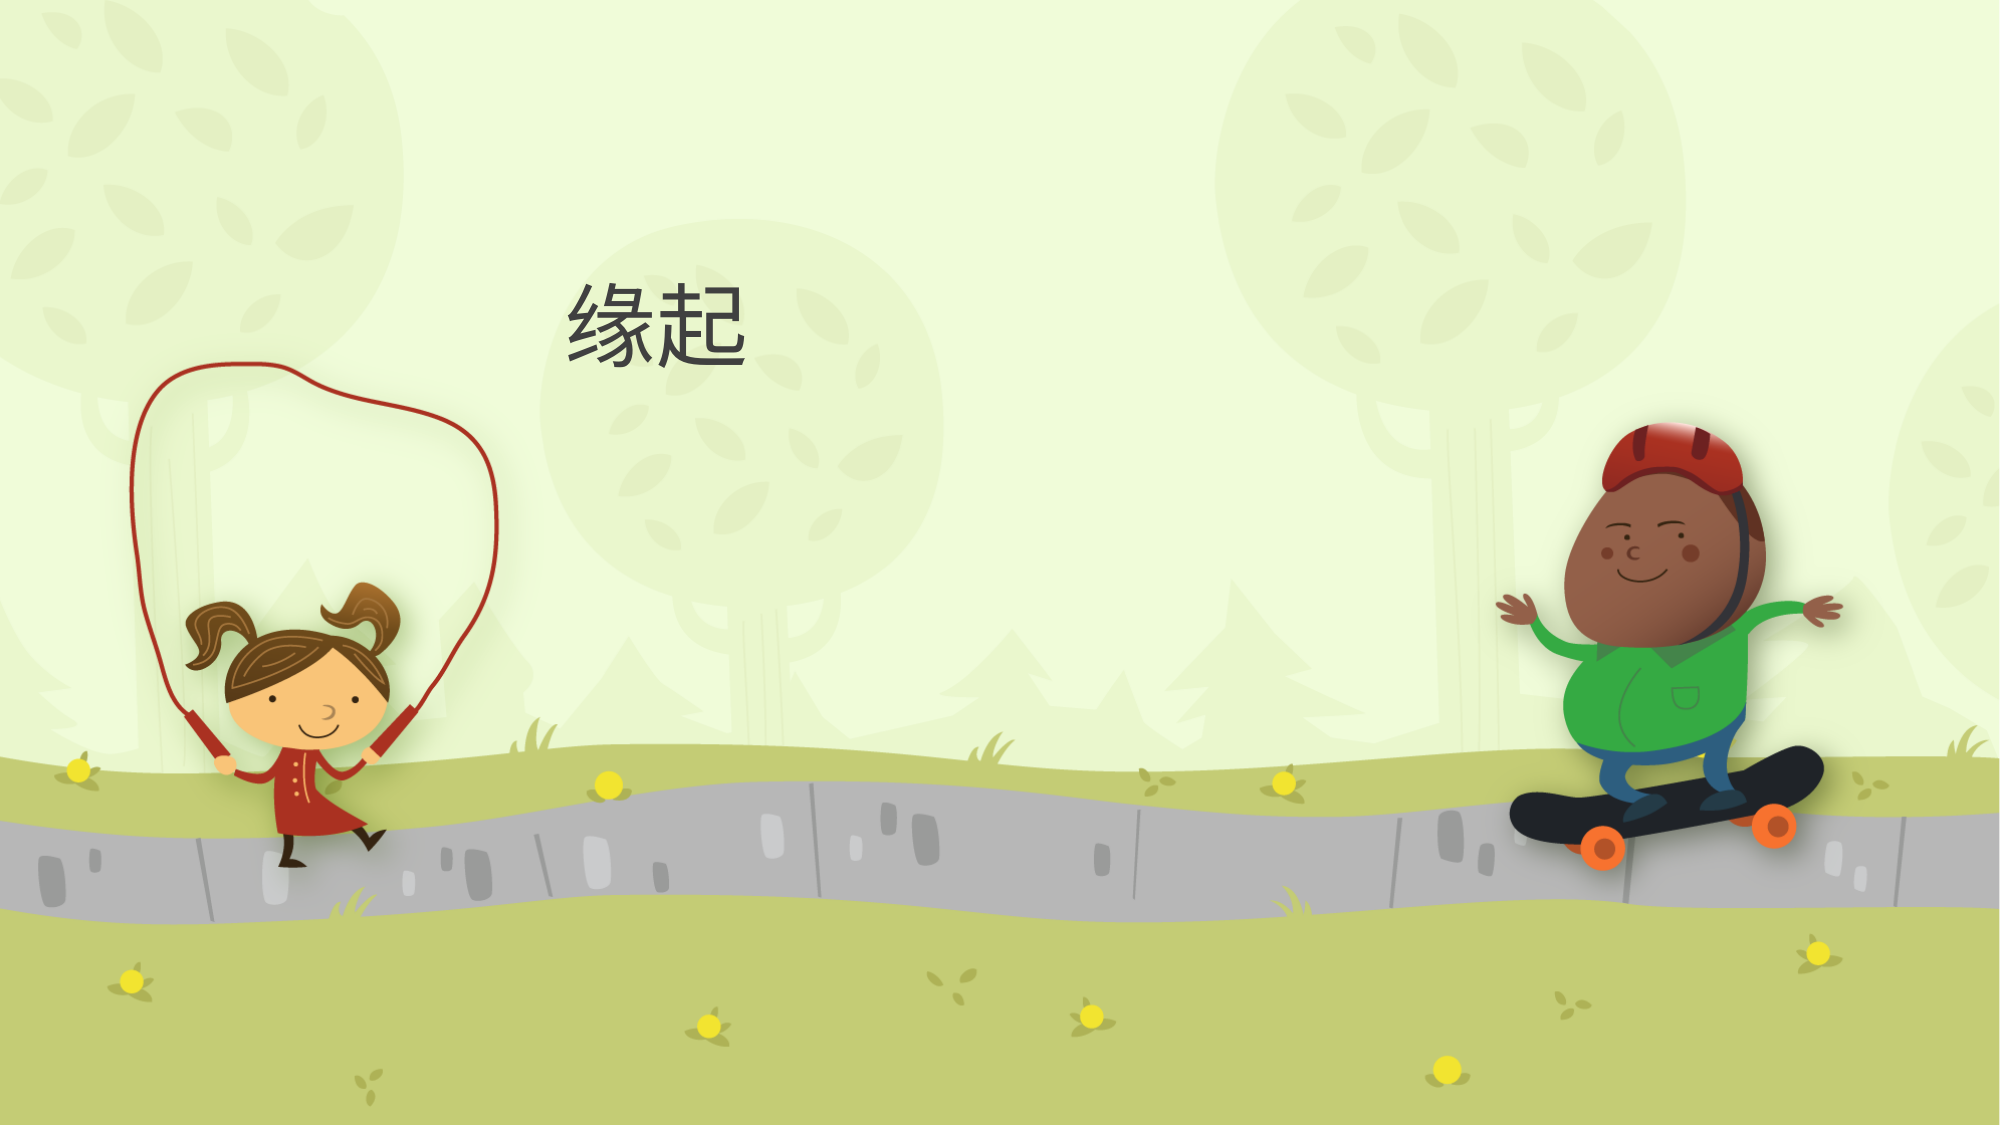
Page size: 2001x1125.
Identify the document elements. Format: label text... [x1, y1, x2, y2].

picture [0, 0, 2000, 1125]
title 缘起 [549, 87, 1750, 388]
